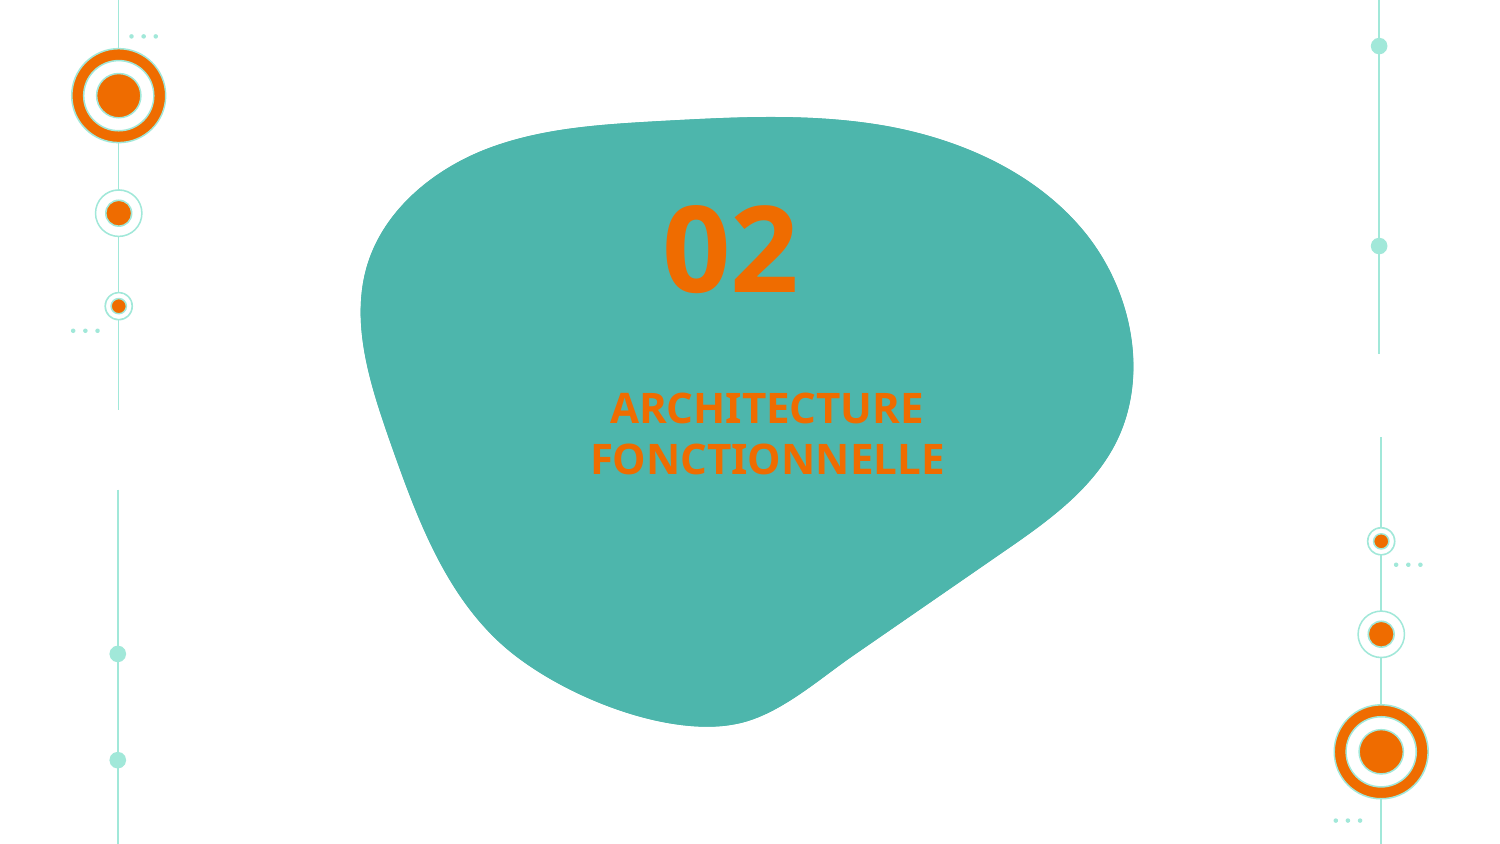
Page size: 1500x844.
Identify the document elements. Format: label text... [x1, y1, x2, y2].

title ARCHITECTURE FONCTIONNELLE [487, 366, 1047, 498]
title 02 [487, 156, 975, 333]
